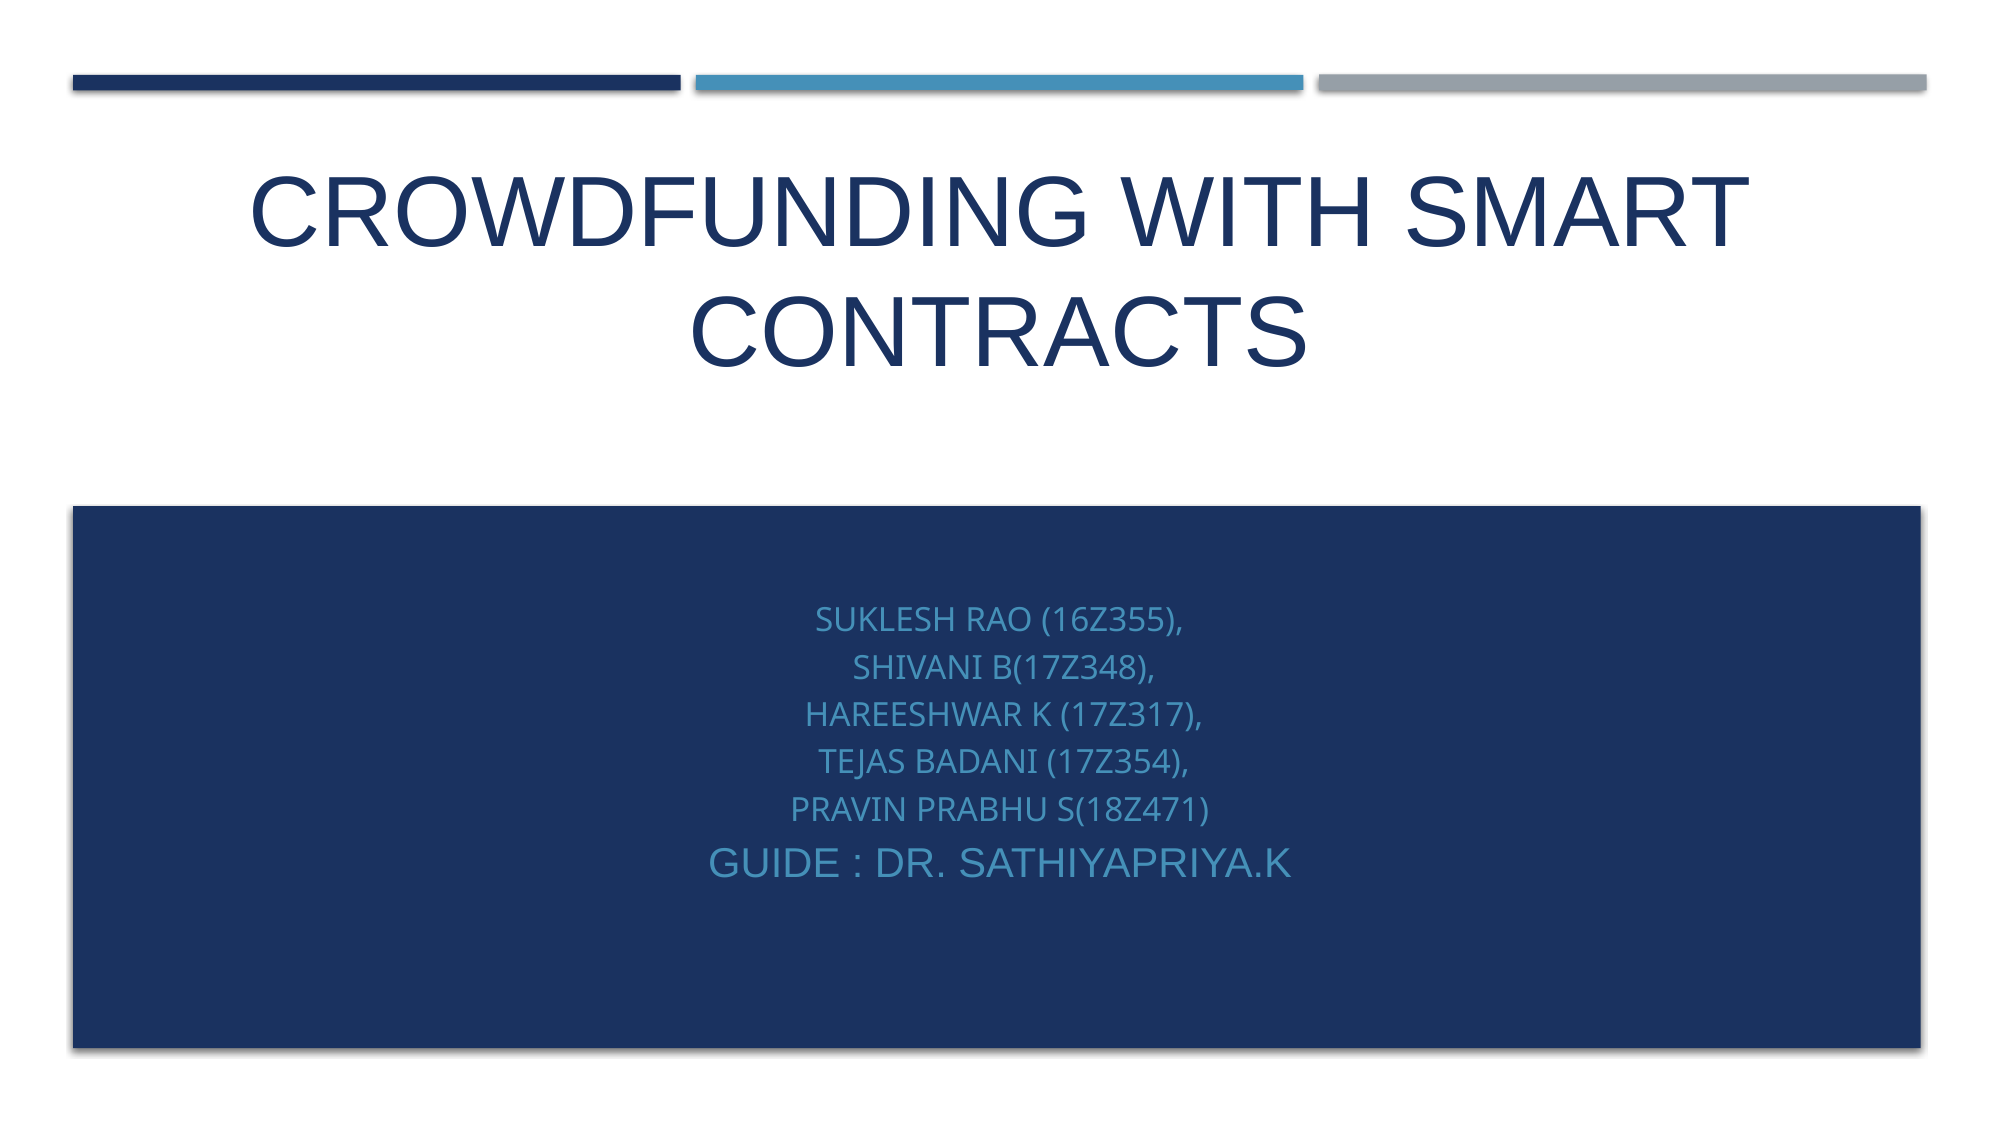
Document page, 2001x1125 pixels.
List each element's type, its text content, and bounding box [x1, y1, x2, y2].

subtitle Suklesh Rao (16z355), Shivani B(17Z348), Hareeshwar K (17Z317), Tejas Badani (17Z354), Pravin prabhu S(18Z471) GUIDE : Dr. Sathiyapriya.K [249, 590, 1750, 1031]
title Crowdfunding with smart contracts [225, 93, 1775, 394]
